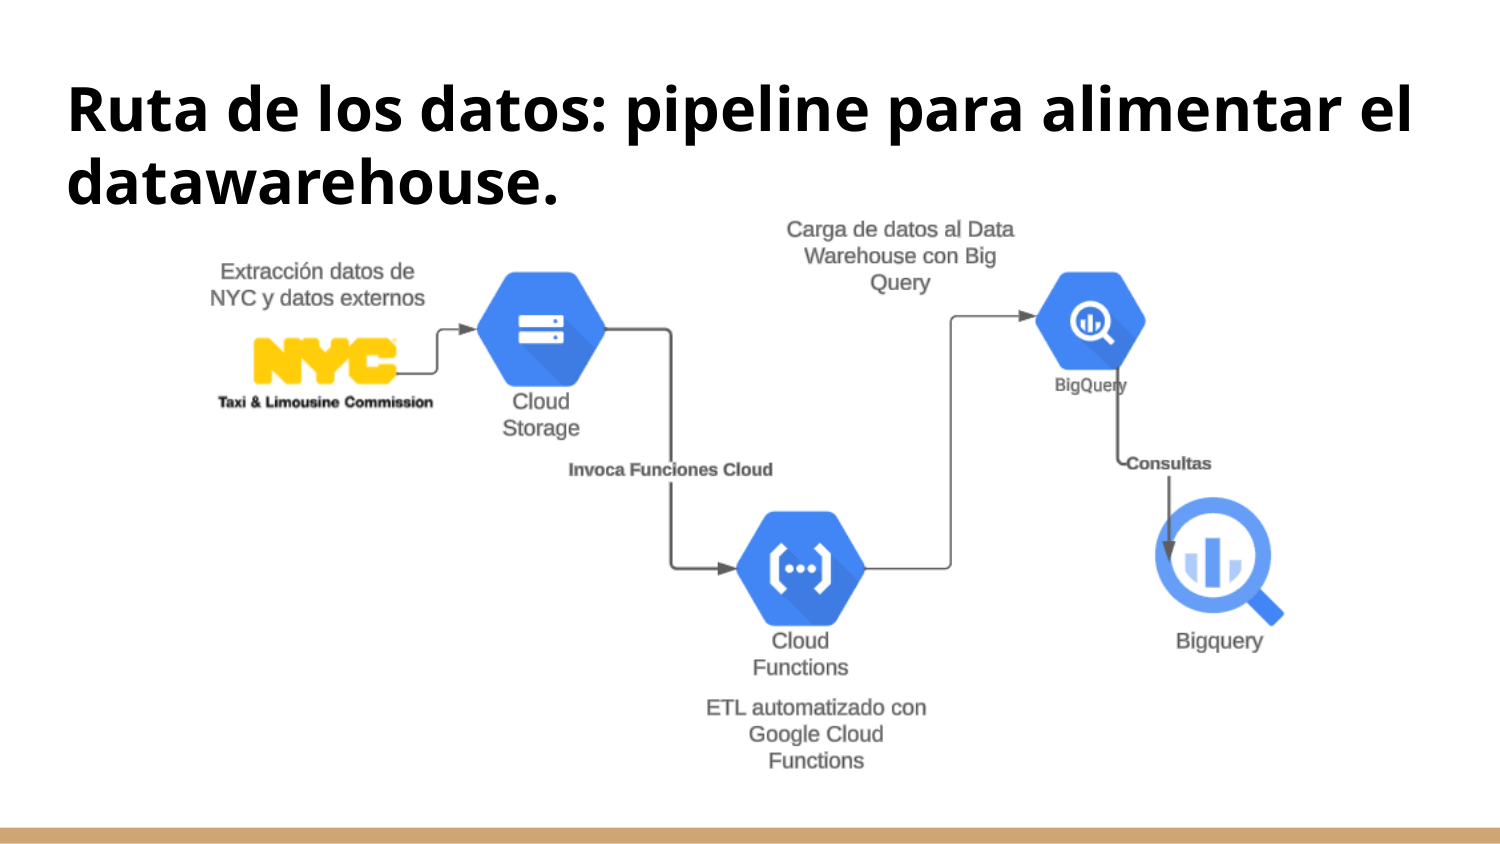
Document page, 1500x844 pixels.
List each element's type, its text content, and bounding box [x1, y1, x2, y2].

title Ruta de los datos: pipeline para alimentar el datawarehouse. [51, 51, 1449, 233]
picture [178, 172, 1332, 794]
